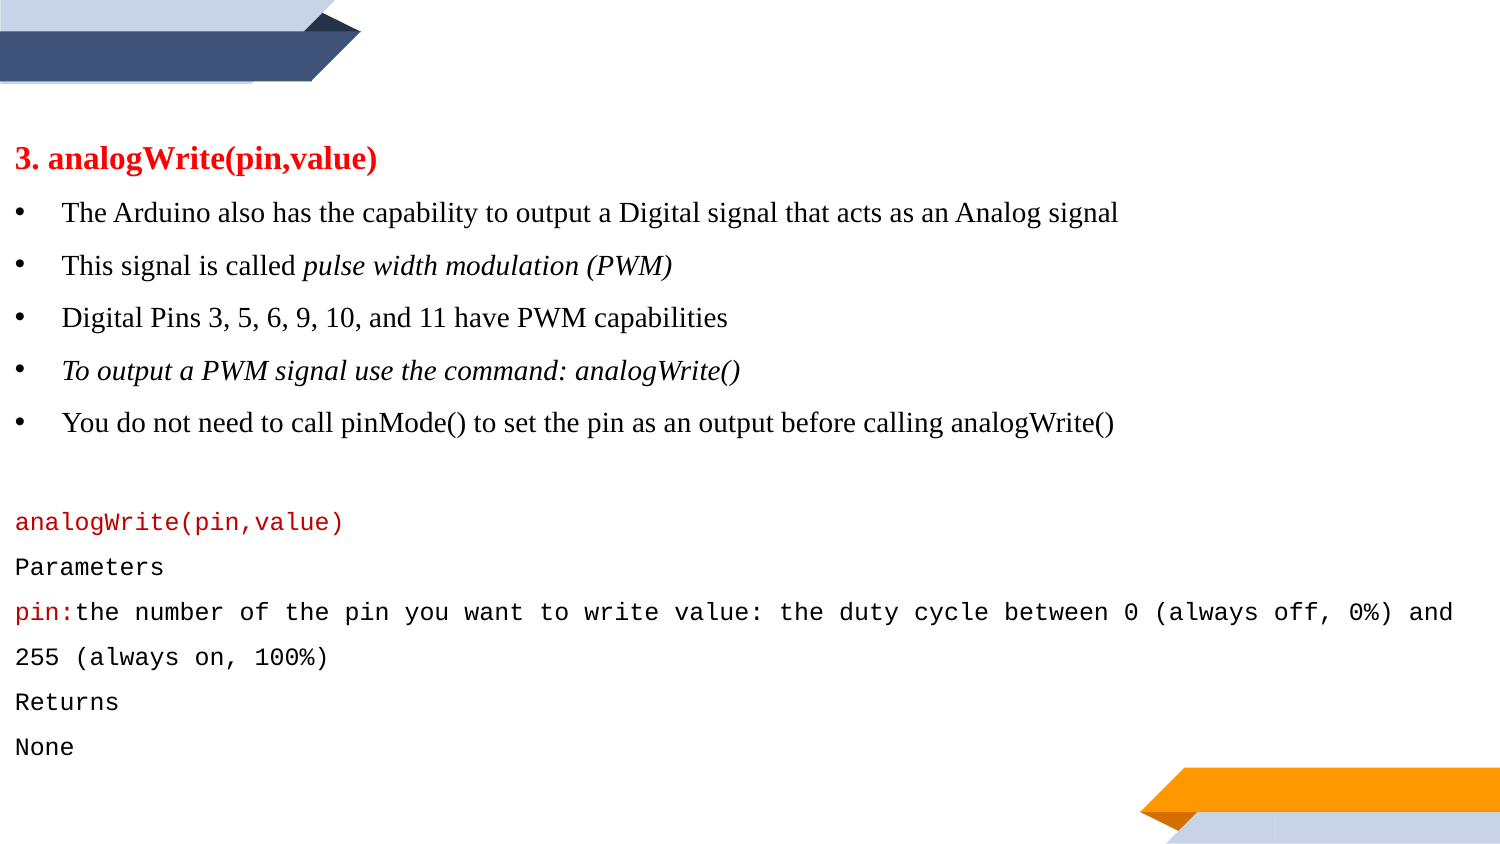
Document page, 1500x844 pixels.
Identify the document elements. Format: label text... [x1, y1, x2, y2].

text_box 3. analogWrite(pin,value) The Arduino also has the capability to output a Digital signal that acts as an Analog signal This signal is called pulse width modulation (PWM) Digital Pins 3, 5, 6, 9, 10, and 11 have PWM capabilities To output a PWM signal use the command: analogWrite() You do not need to call pinMode() to set the pin as an output before calling analogWrite() analogWrite(pin,value) Parameters pin:the number of the pin you want to write value: the duty cycle between 0 (always off, 0%) and 255 (always on, 100%) Returns None [0, 84, 1500, 768]
